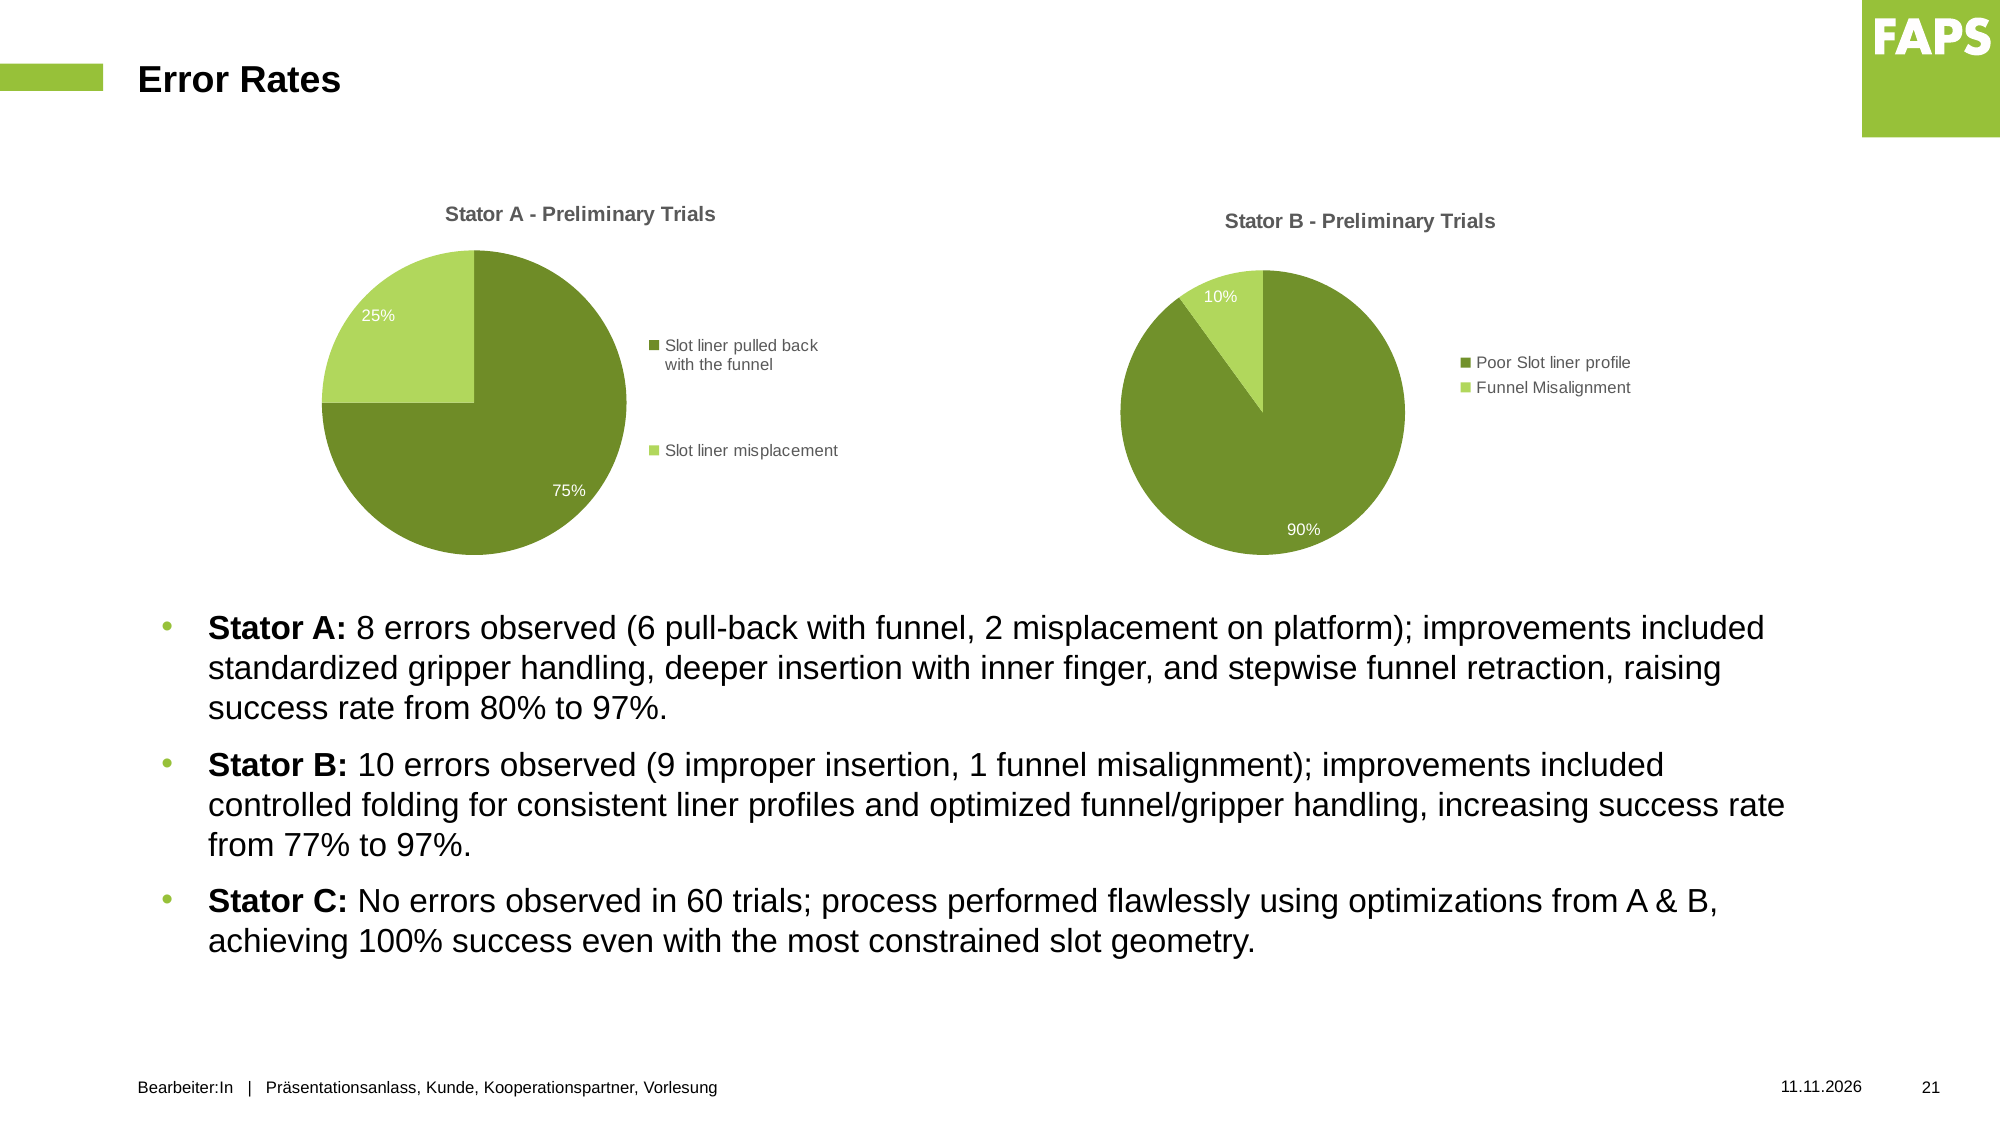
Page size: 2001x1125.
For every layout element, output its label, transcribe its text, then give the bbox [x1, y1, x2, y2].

footer Bearbeiter:In | Präsentationsanlass, Kunde, Kooperationspartner, Vorlesung [137, 1076, 1599, 1098]
chart [1070, 187, 1650, 563]
text_box Stator A: 8 errors observed (6 pull-back with funnel, 2 misplacement on platform); improvements included standardized gripper handling, deeper insertion with inner finger, and stepwise funnel retraction, raising success rate from 80% to 97%. Stator B: 10 errors observed (9 improper insertion, 1 funnel misalignment); improvements included controlled folding for consistent liner profiles and optimized funnel/gripper handling, increasing success rate from 77% to 97%. Stator C: No errors observed in 60 trials; process performed flawlessly using optimizations from A & B, achieving 100% success even with the most constrained slot geometry. [161, 606, 1816, 1044]
chart [303, 191, 859, 563]
slide_number 21 [1862, 1076, 2000, 1098]
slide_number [1599, 1076, 1862, 1098]
title Error Rates [137, 54, 1828, 138]
